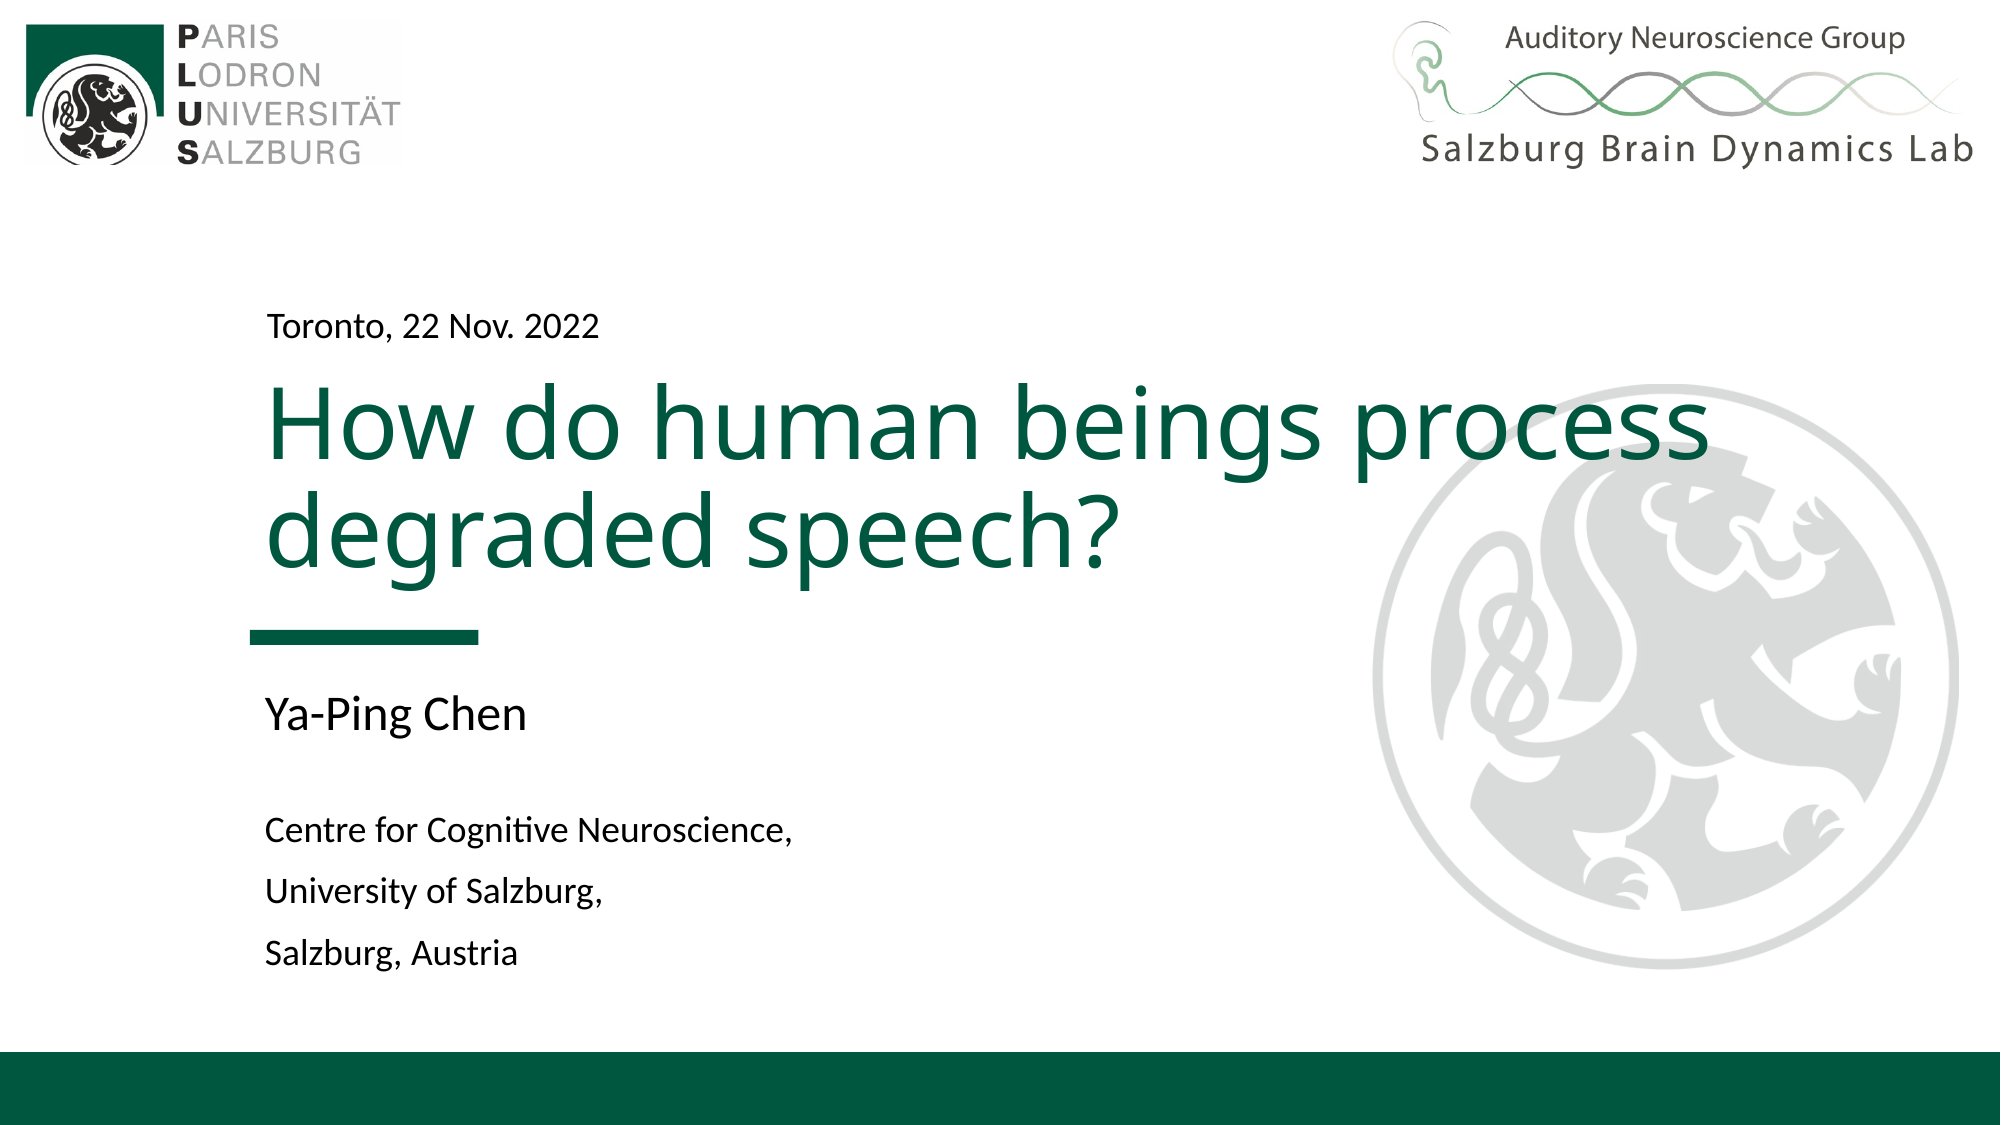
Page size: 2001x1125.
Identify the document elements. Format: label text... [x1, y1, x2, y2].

text_box Toronto, 22 Nov. 2022 [252, 294, 616, 354]
picture [1385, 5, 1994, 171]
title How do human beings process degraded speech? [249, 228, 1750, 597]
picture [1372, 384, 1959, 970]
subtitle Ya-Ping Chen Centre for Cognitive Neuroscience, University of Salzburg, Salzburg, Austria [249, 680, 1750, 1020]
picture [24, 20, 402, 165]
